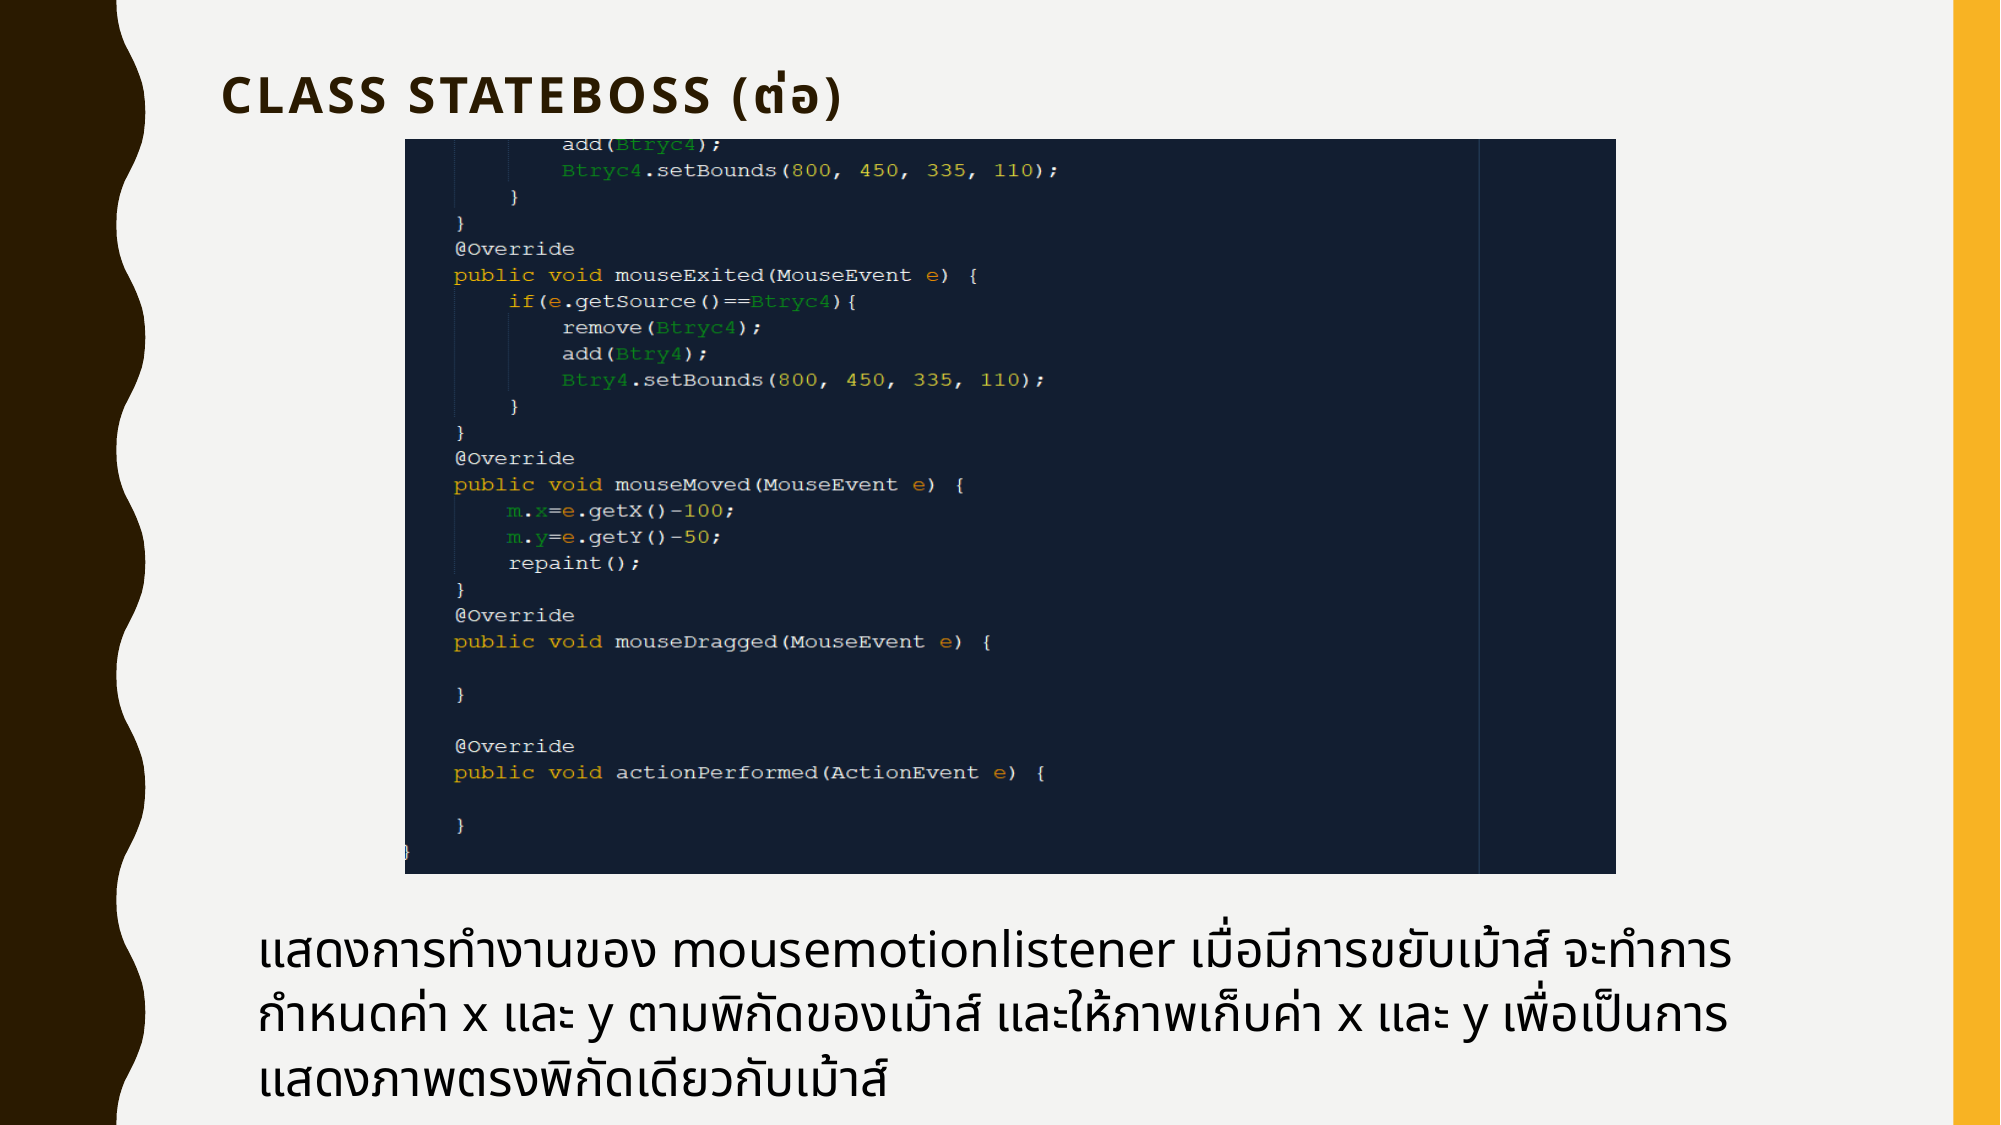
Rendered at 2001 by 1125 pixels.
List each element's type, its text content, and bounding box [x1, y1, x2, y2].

title Class stateboss (ต่อ) [205, 62, 1875, 161]
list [405, 139, 1616, 874]
text_box แสดงการทำงานของ mousemotionlistener เมื่อมีการขยับเม้าส์ จะทำการกำหนดค่า x และ y ตามพิกัดของเม้าส์ และให้ภาพเก็บค่า x และ y เพื่อเป็นการแสดงภาพตรงพิกัดเดียวกับเม้าส์ [243, 906, 1851, 1114]
